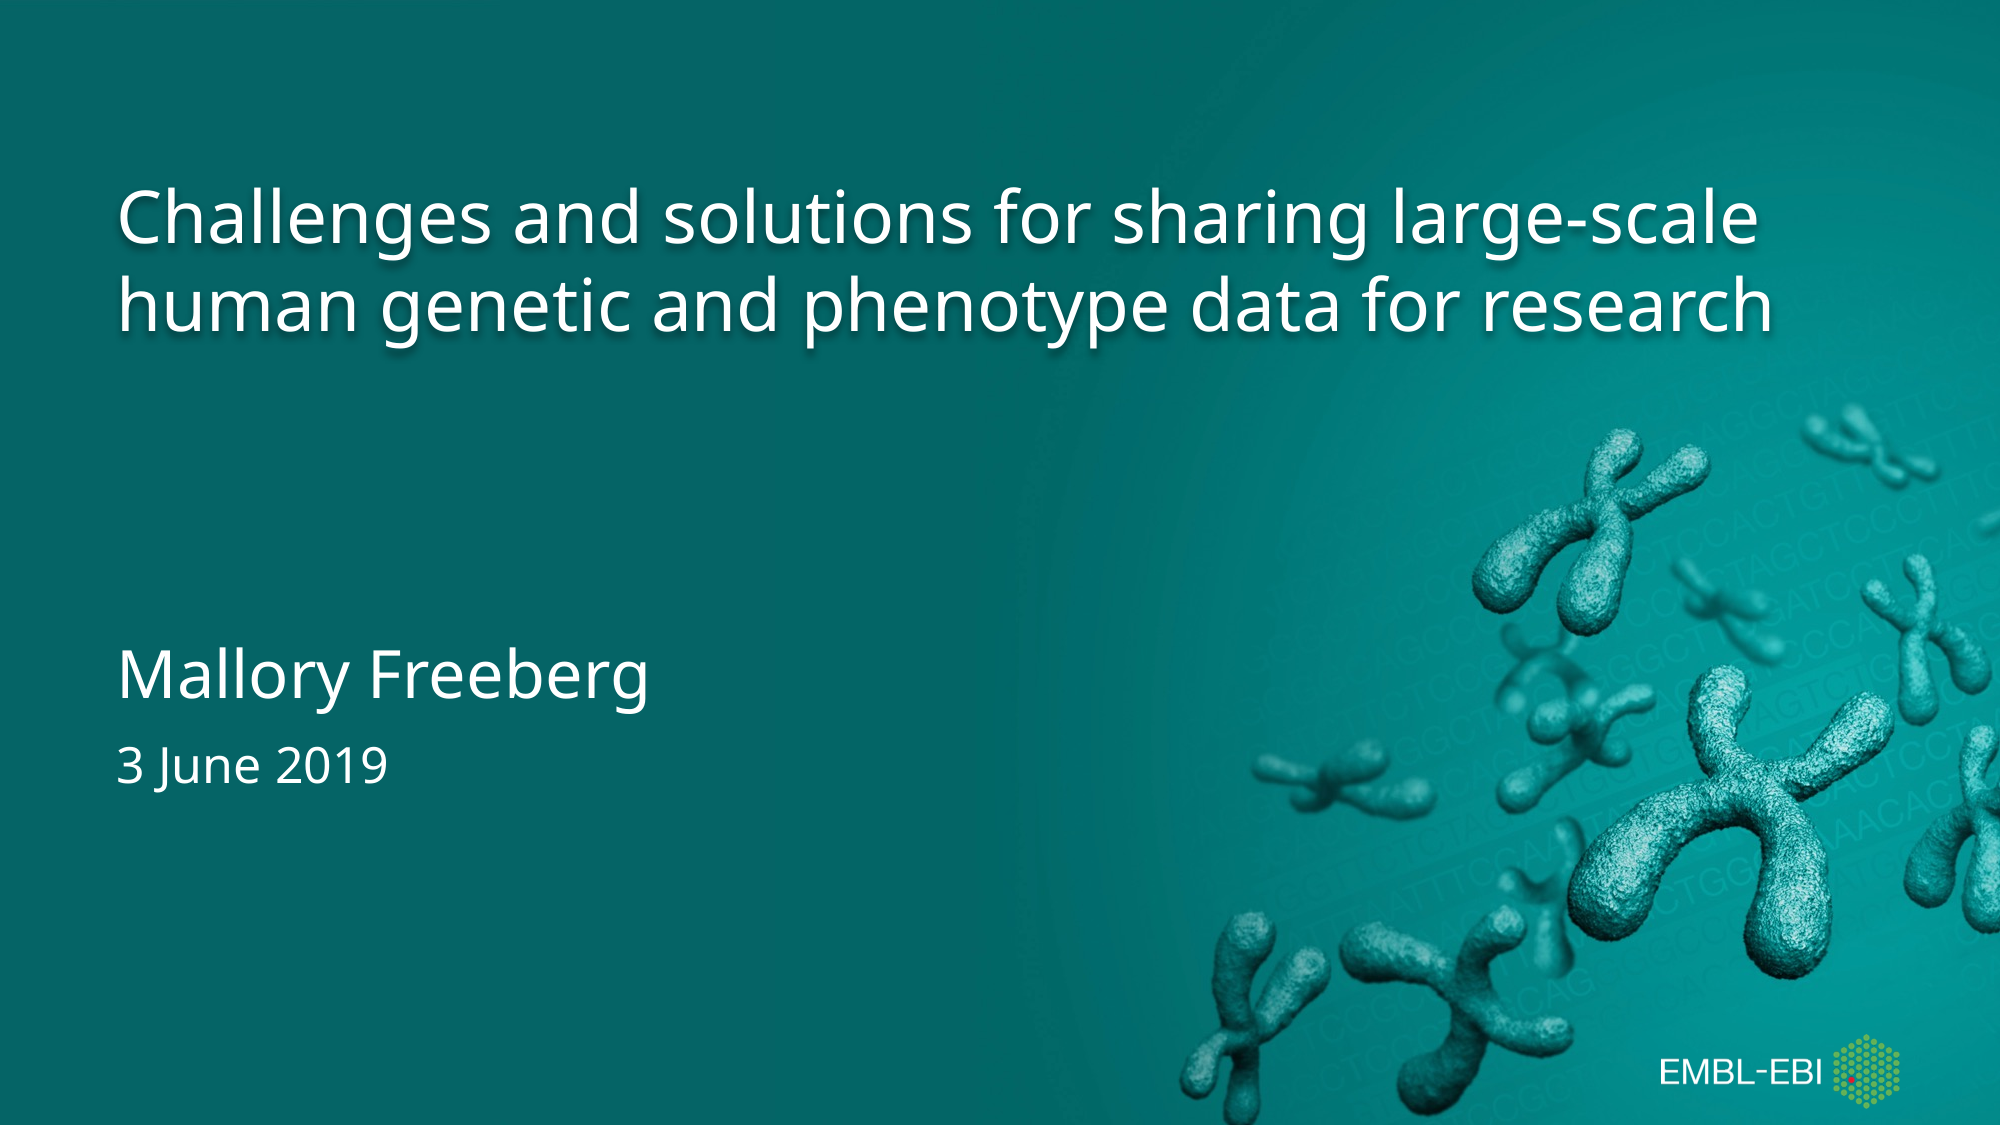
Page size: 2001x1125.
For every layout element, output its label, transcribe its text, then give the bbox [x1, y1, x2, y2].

picture [0, 0, 2000, 1125]
list Mallory Freeberg 3 June 2019 [116, 631, 1099, 733]
title Challenges and solutions for sharing large-scale human genetic and phenotype data for research [116, 170, 1817, 283]
